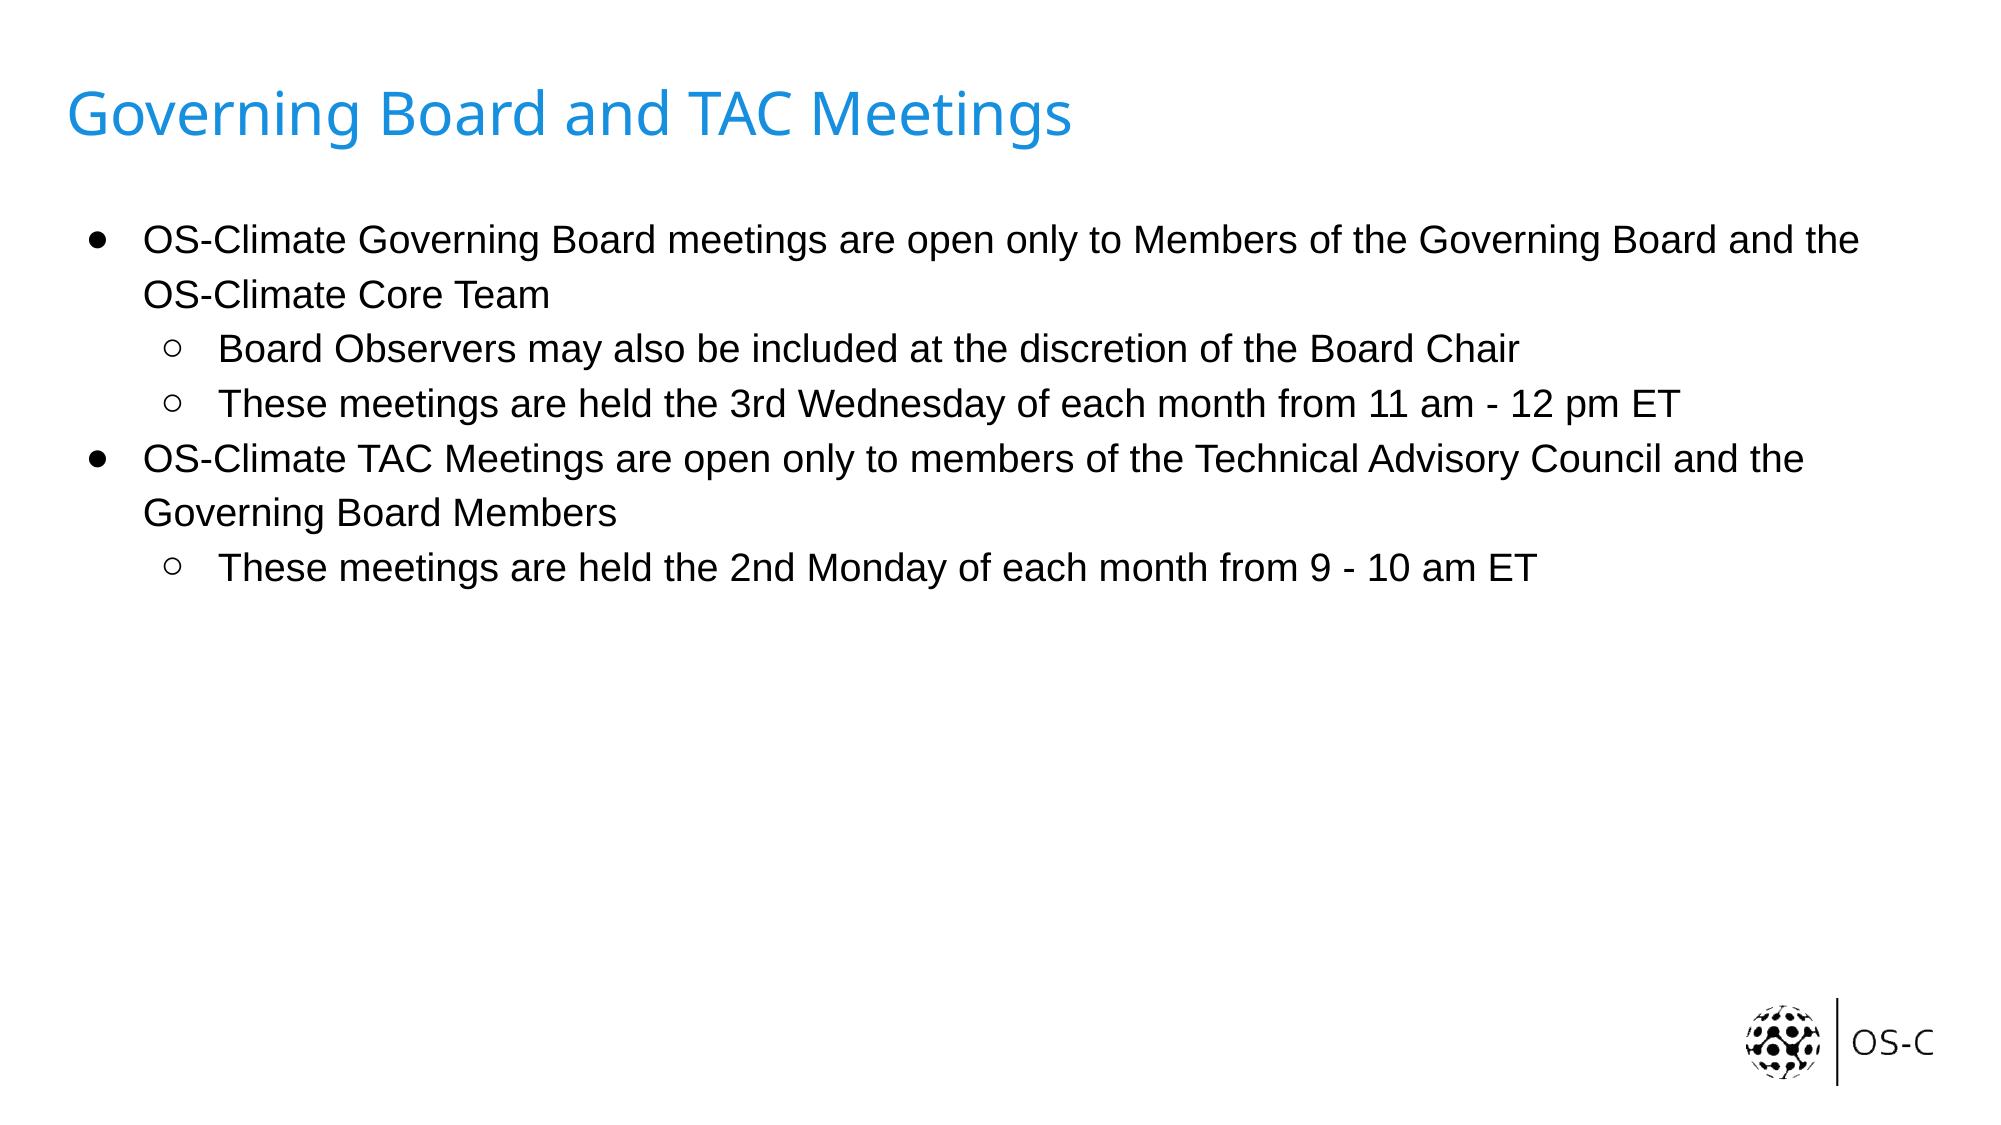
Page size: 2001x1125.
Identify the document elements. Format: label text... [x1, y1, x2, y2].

text_box OS-Climate Governing Board meetings are open only to Members of the Governing Board and the OS-Climate Core Team Board Observers may also be included at the discretion of the Board Chair These meetings are held the 3rd Wednesday of each month from 11 am - 12 pm ET OS-Climate TAC Meetings are open only to members of the Technical Advisory Council and the Governing Board Members These meetings are held the 2nd Monday of each month from 9 - 10 am ET [52, 192, 1958, 826]
title Governing Board and TAC Meetings [51, 39, 1960, 193]
picture [1746, 998, 1933, 1086]
